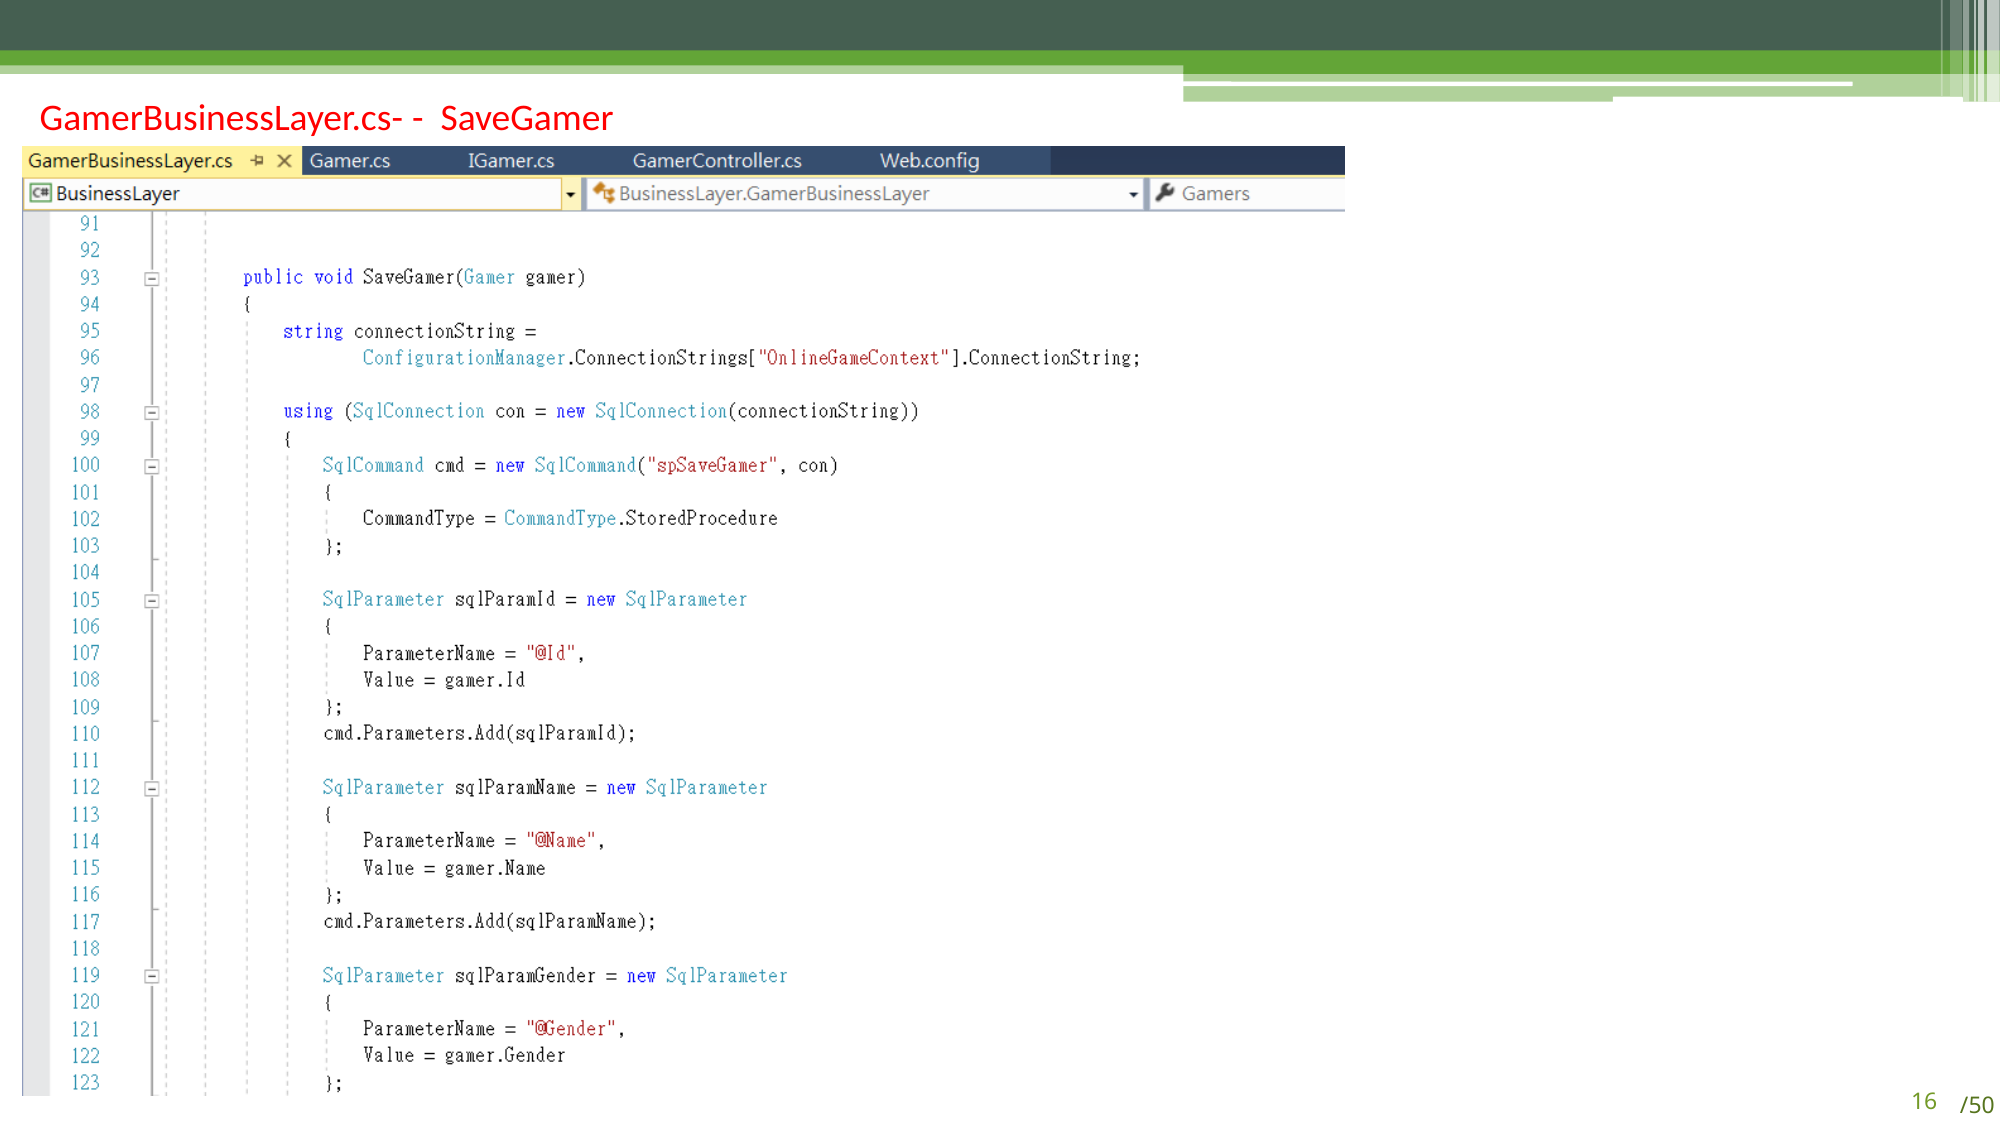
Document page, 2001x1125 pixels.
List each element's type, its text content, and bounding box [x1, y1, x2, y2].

slide_number 15 [1785, 1065, 1953, 1125]
footer /50 [1953, 1083, 2000, 1124]
text_box GamerBusinessLayer.cs- - SaveGamer [24, 85, 629, 146]
picture [22, 146, 1345, 1096]
